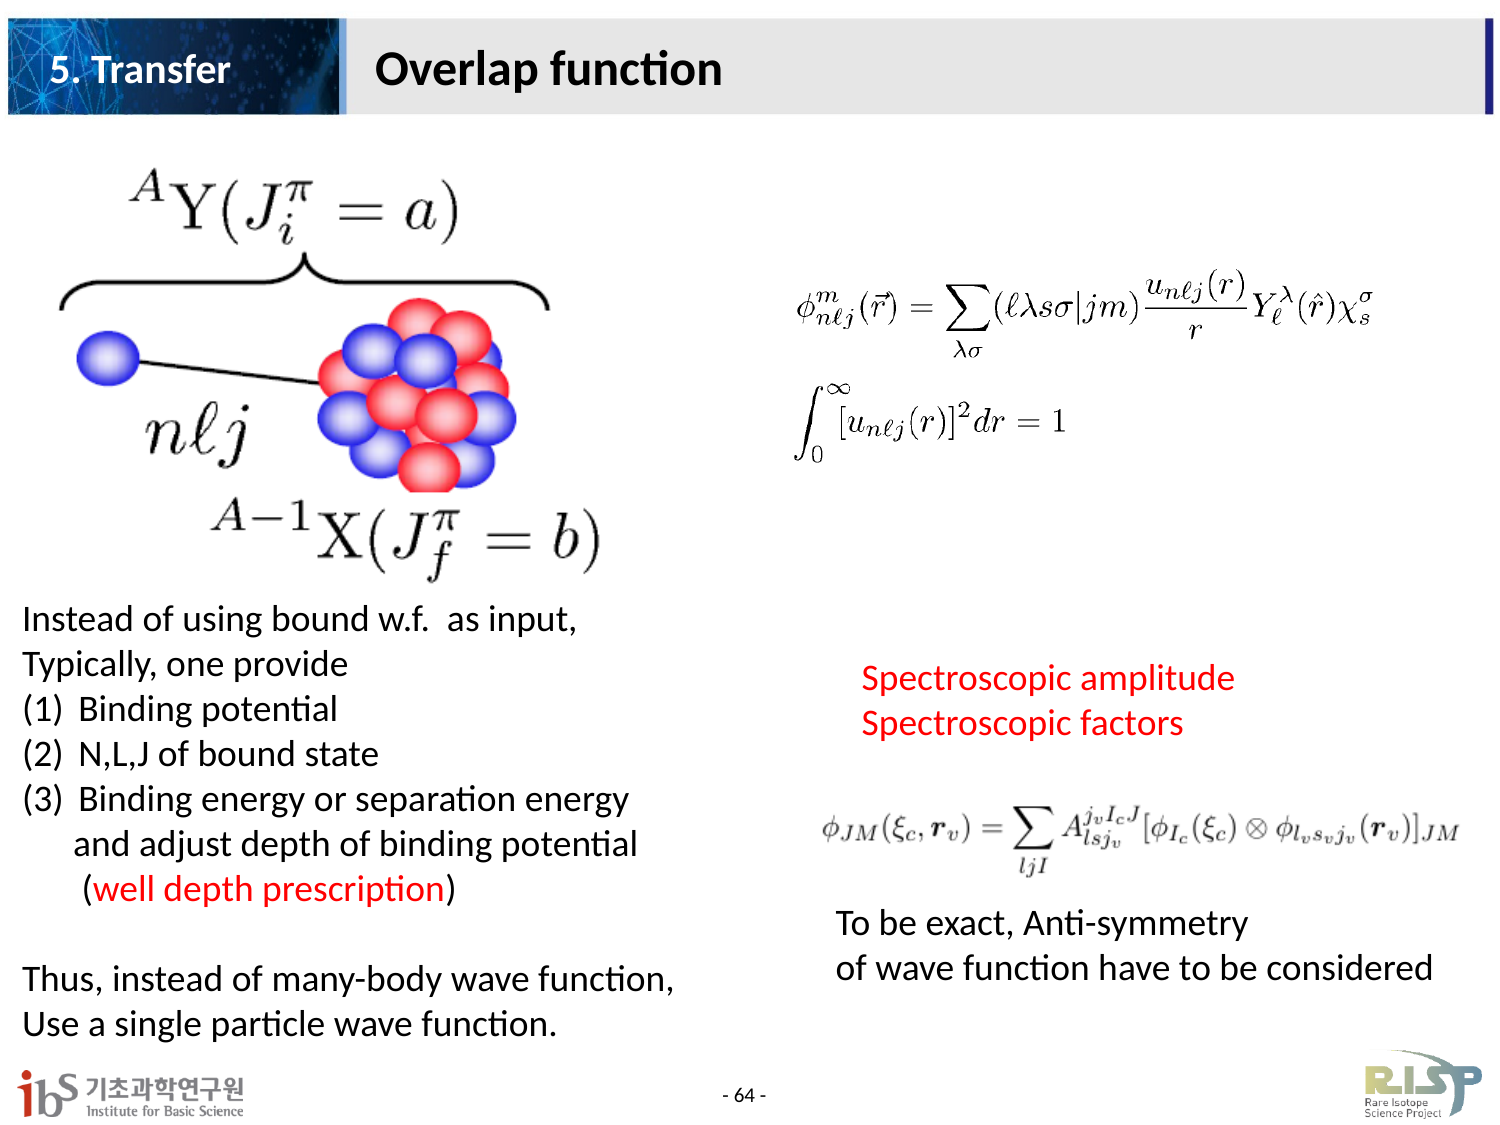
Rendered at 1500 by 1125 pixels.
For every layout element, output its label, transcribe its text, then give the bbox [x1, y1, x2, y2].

picture [17, 1070, 243, 1117]
picture [41, 162, 637, 607]
picture [2, 10, 1500, 130]
picture [1364, 1049, 1482, 1119]
text_box Spectroscopic amplitude Spectroscopic factors [846, 645, 1251, 750]
text_box To be exact, Anti-symmetry of wave function have to be considered [820, 891, 1450, 995]
picture [801, 783, 1477, 891]
text_box Instead of using bound w.f. as input, Typically, one provide Binding potential N,L,J of bound state Binding energy or separation energy and adjust depth of binding potential (well depth prescription) Thus, instead of many-body wave function, Use a single particle wave function. [7, 586, 802, 1051]
picture [785, 261, 1381, 473]
